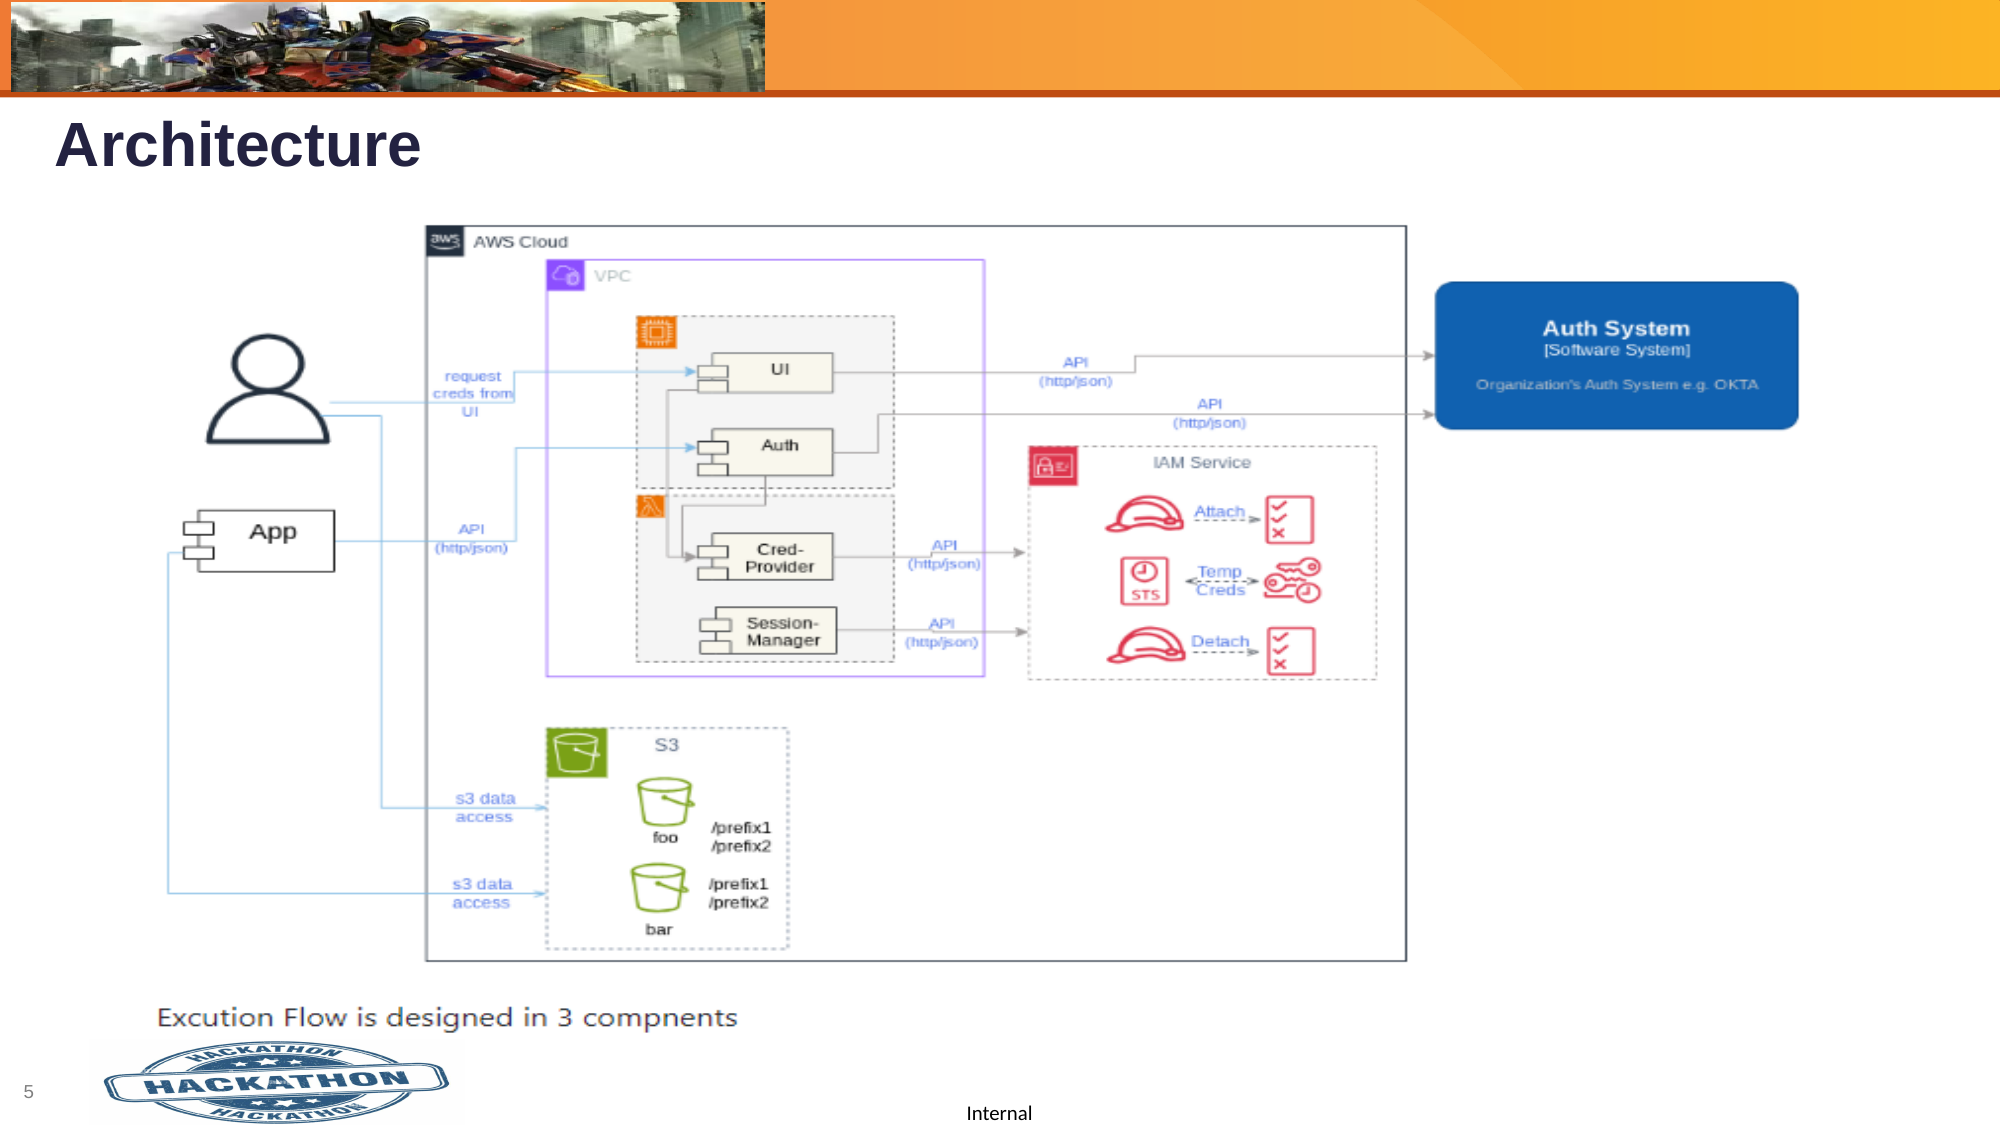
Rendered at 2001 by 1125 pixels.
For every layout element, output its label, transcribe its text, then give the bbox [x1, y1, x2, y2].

picture [0, 0, 1795, 92]
picture [89, 203, 1813, 1125]
title Architecture [54, 76, 1945, 204]
